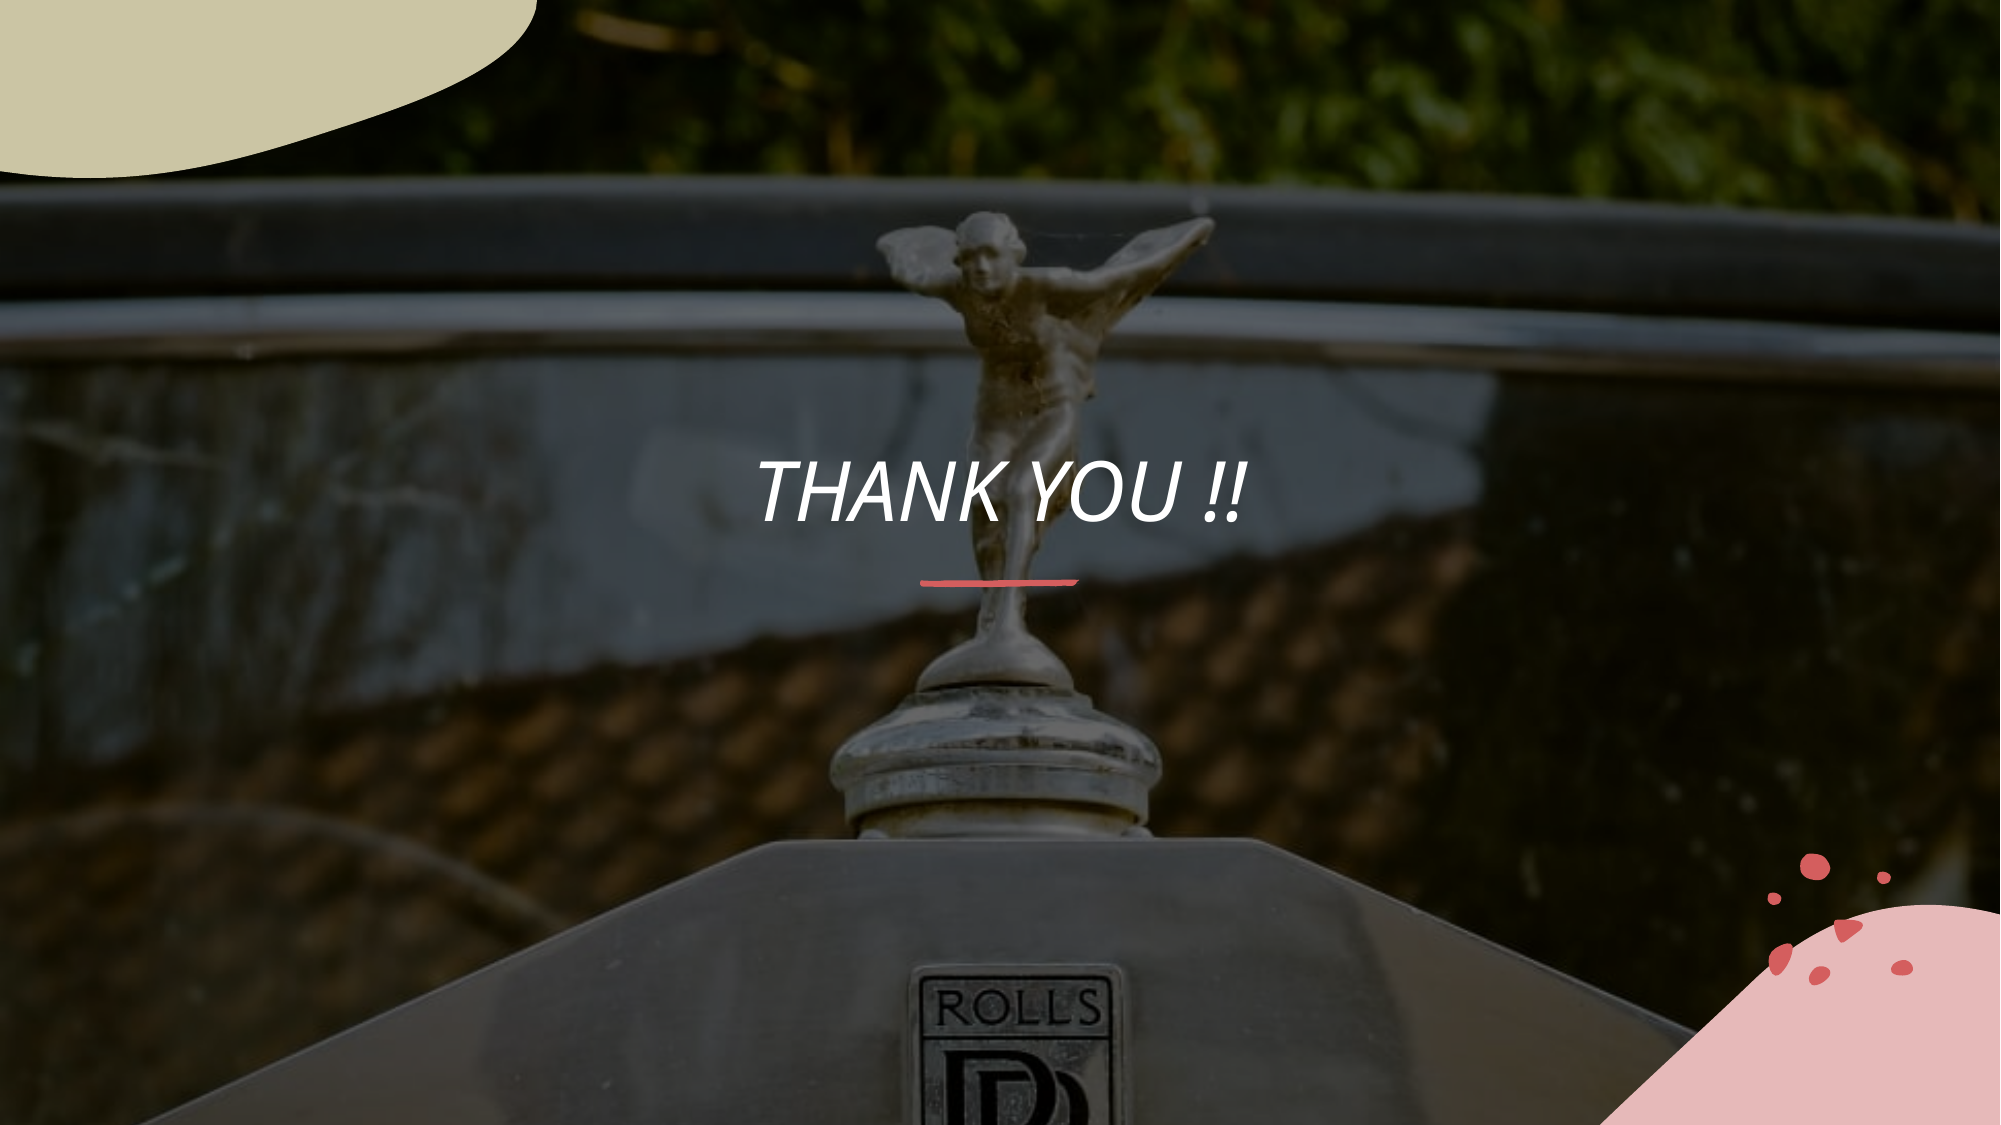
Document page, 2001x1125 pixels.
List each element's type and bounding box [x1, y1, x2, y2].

picture [0, 0, 2000, 1125]
text_box [919, 579, 1080, 588]
text_box [1767, 853, 1914, 986]
